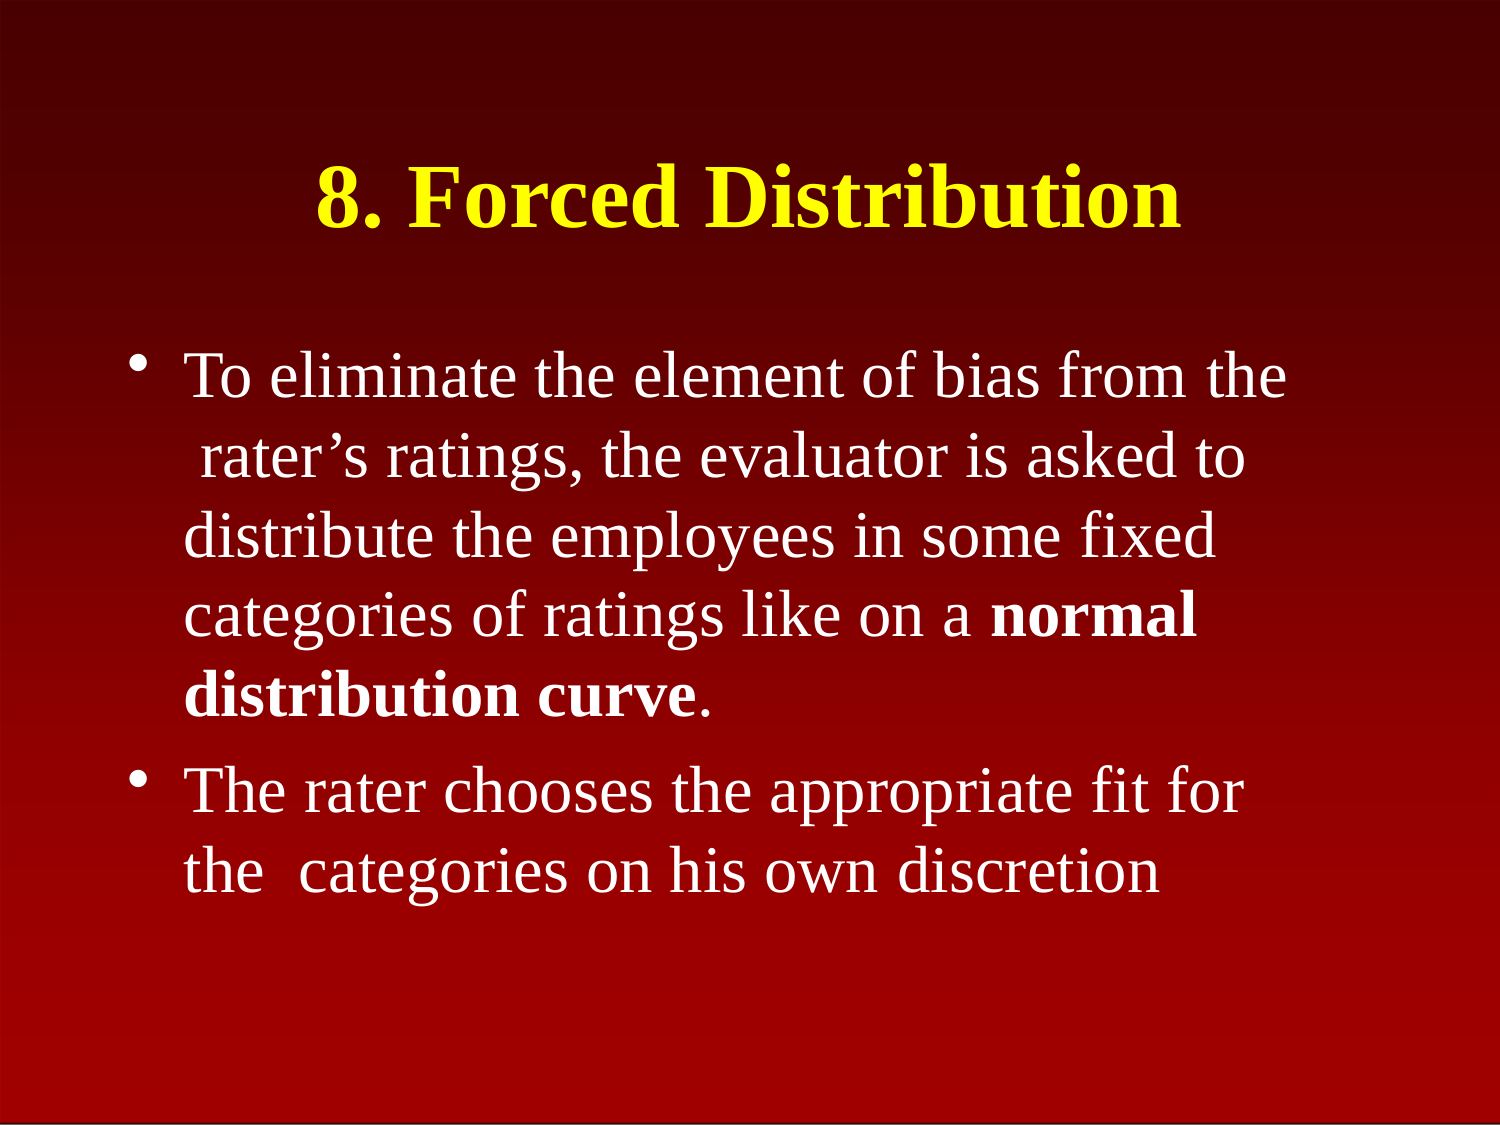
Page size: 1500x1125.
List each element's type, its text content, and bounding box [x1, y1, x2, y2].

picture [0, 0, 1500, 1125]
text_box To eliminate the element of bias from the rater’s ratings, the evaluator is asked to distribute the employees in some fixed categories of ratings like on a normal distribution curve. The rater chooses the appropriate fit for the categories on his own discretion [125, 328, 1343, 907]
title 8. Forced Distribution [313, 133, 1187, 324]
